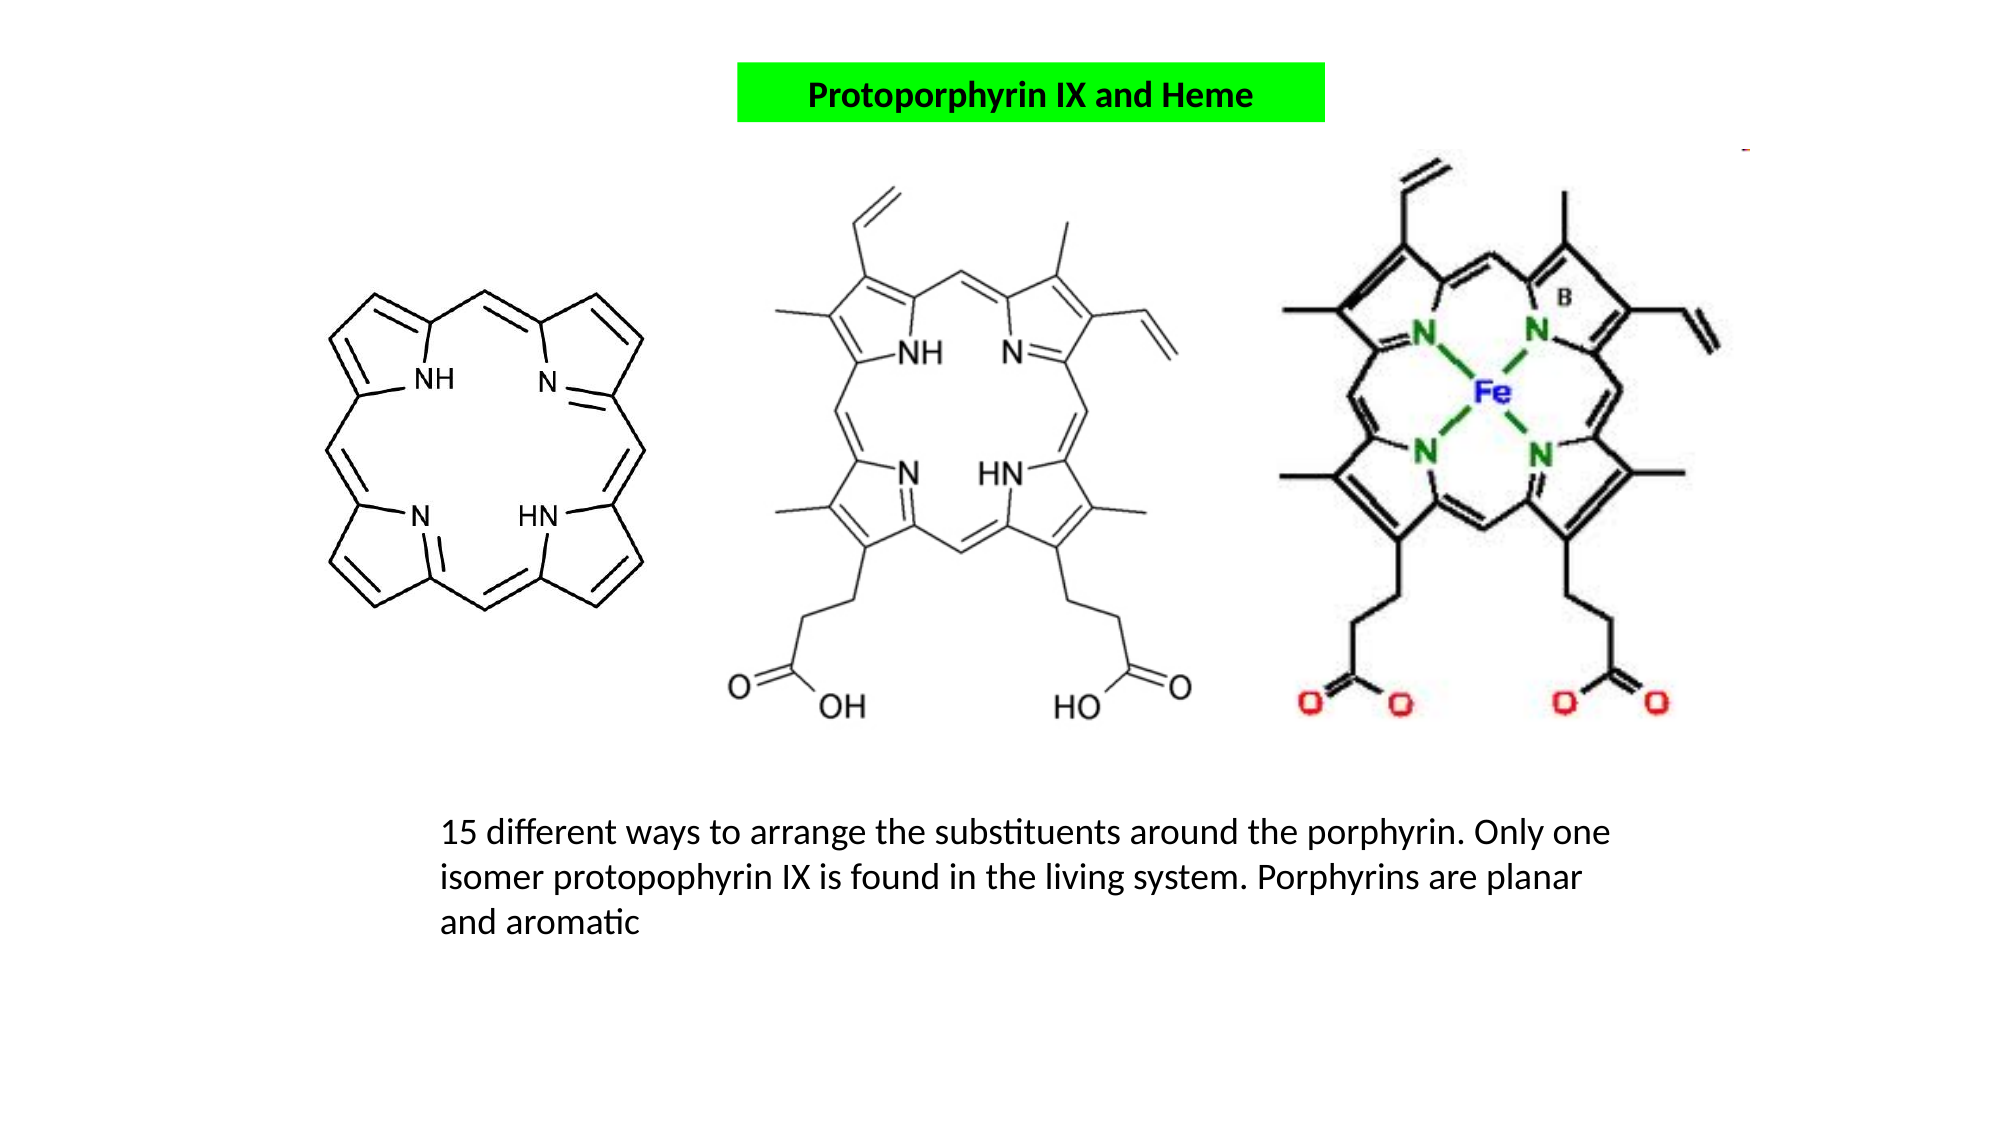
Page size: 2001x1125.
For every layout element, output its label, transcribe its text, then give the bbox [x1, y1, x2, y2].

text_box 15 different ways to arrange the substituents around the porphyrin. Only one isomer protopophyrin IX is found in the living system. Porphyrins are planar and aromatic [425, 799, 1650, 950]
text_box Protoporphyrin IX and Heme [737, 62, 1325, 123]
picture [724, 174, 1198, 730]
picture [324, 287, 647, 613]
picture [1266, 149, 1750, 738]
